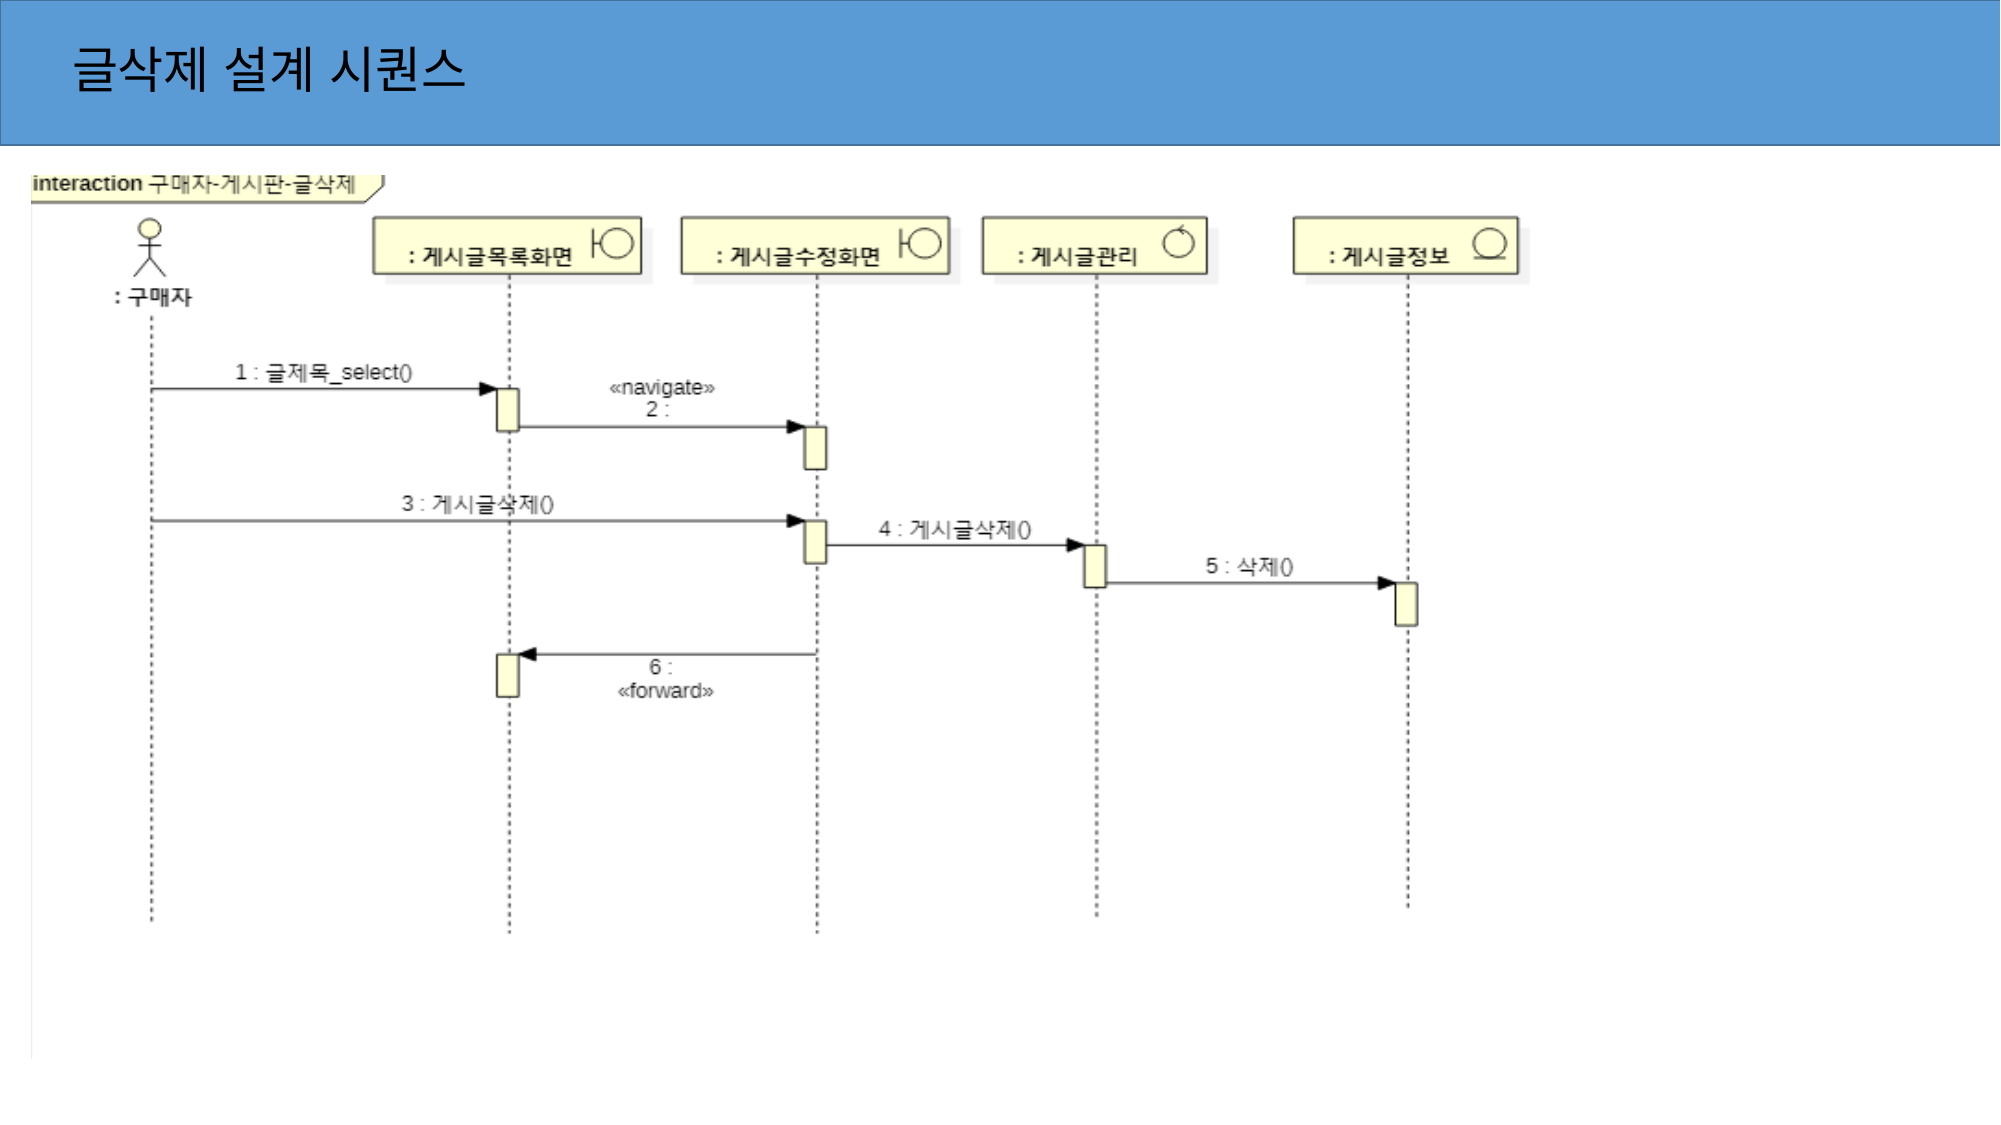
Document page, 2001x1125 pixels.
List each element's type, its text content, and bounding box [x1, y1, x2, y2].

text_box [0, 0, 2000, 146]
picture [30, 175, 1756, 1059]
title 글삭제 설계 시퀀스 [31, 29, 1556, 116]
